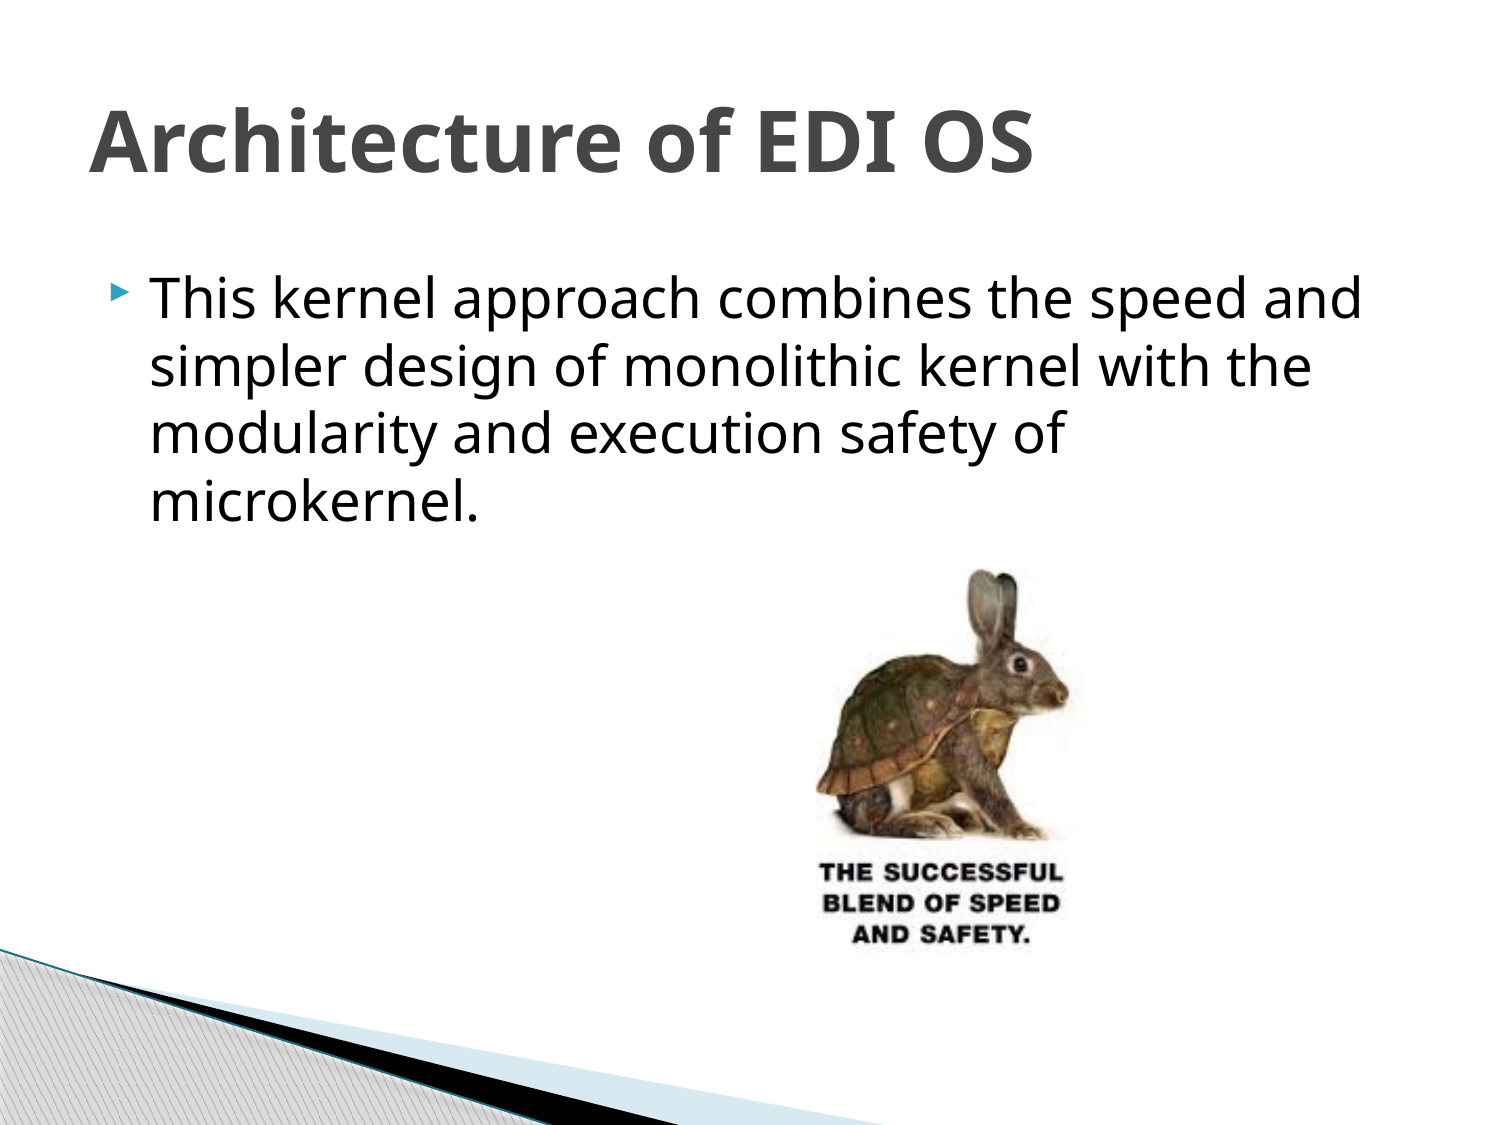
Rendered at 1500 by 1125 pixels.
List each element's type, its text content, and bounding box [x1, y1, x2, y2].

list This kernel approach combines the speed and simpler design of monolithic kernel with the modularity and execution safety of microkernel. [75, 255, 1425, 986]
picture [749, 503, 1134, 962]
title Architecture of EDI OS [75, 45, 1425, 233]
